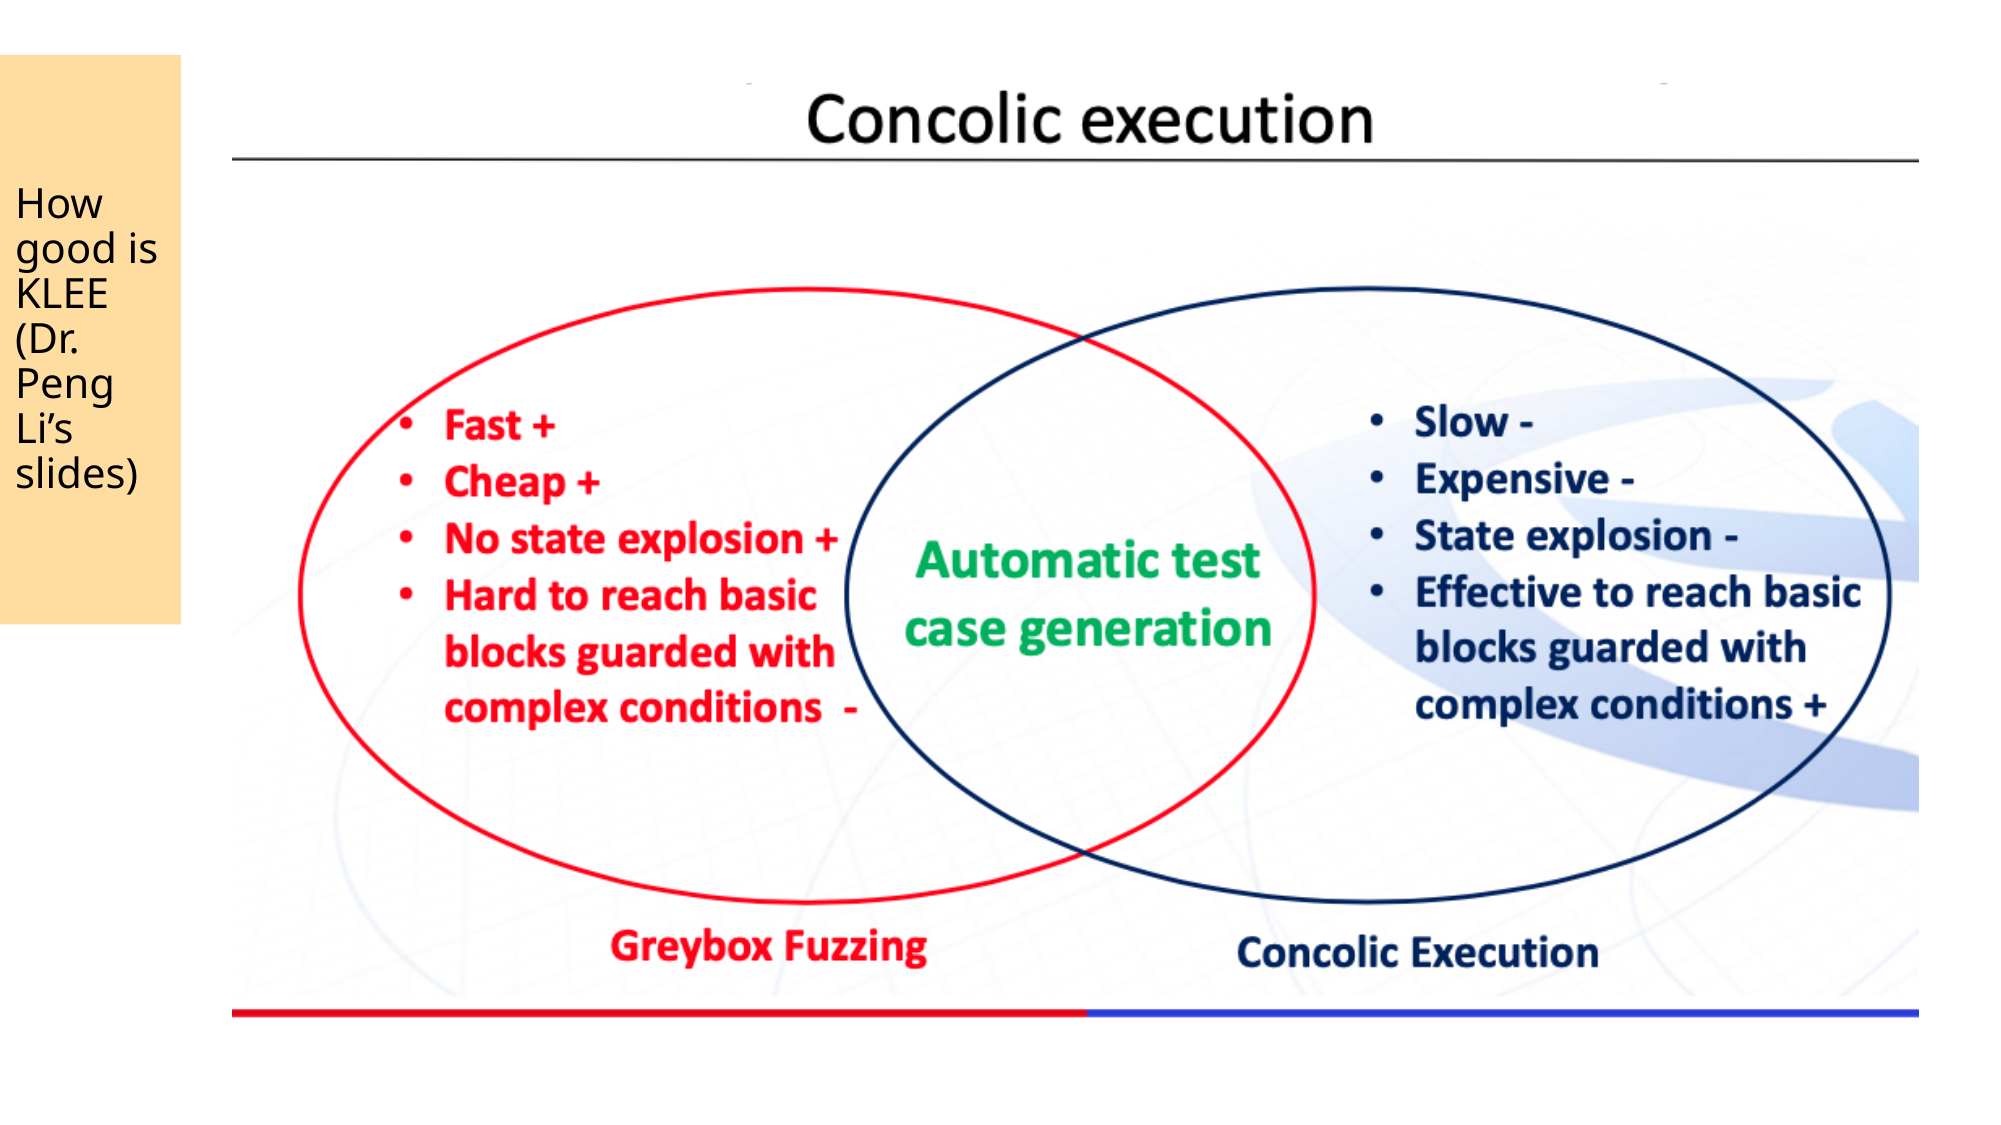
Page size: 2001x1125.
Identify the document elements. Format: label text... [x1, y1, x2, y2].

picture [232, 83, 1919, 1042]
title How good is KLEE (Dr. Peng Li’s slides) [0, 54, 181, 625]
